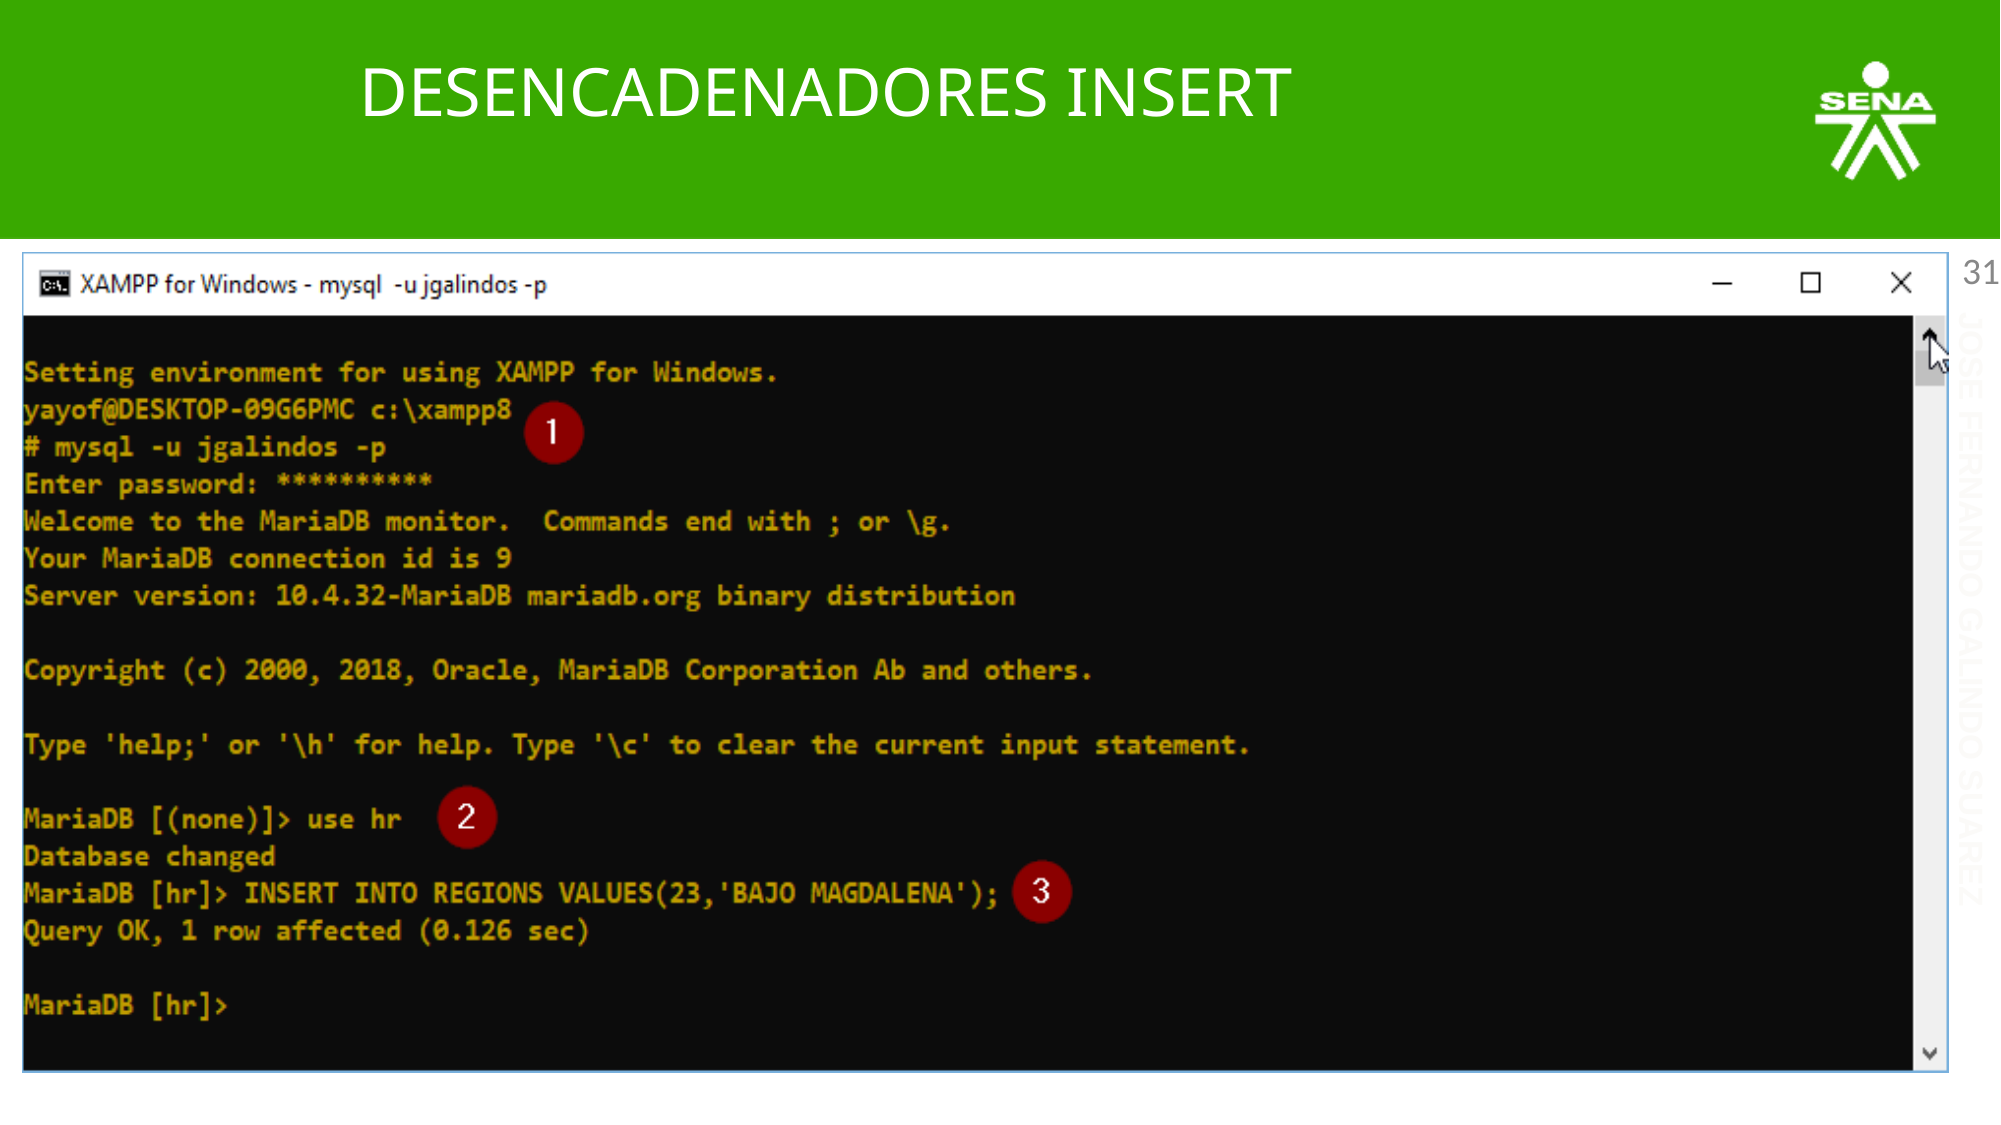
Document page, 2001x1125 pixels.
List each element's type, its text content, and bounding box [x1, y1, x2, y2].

picture [22, 252, 1949, 1074]
title DESENCADENADORES INSERT [173, 47, 1478, 238]
picture [0, 0, 2000, 239]
slide_number ‹#› [1903, 247, 2000, 900]
